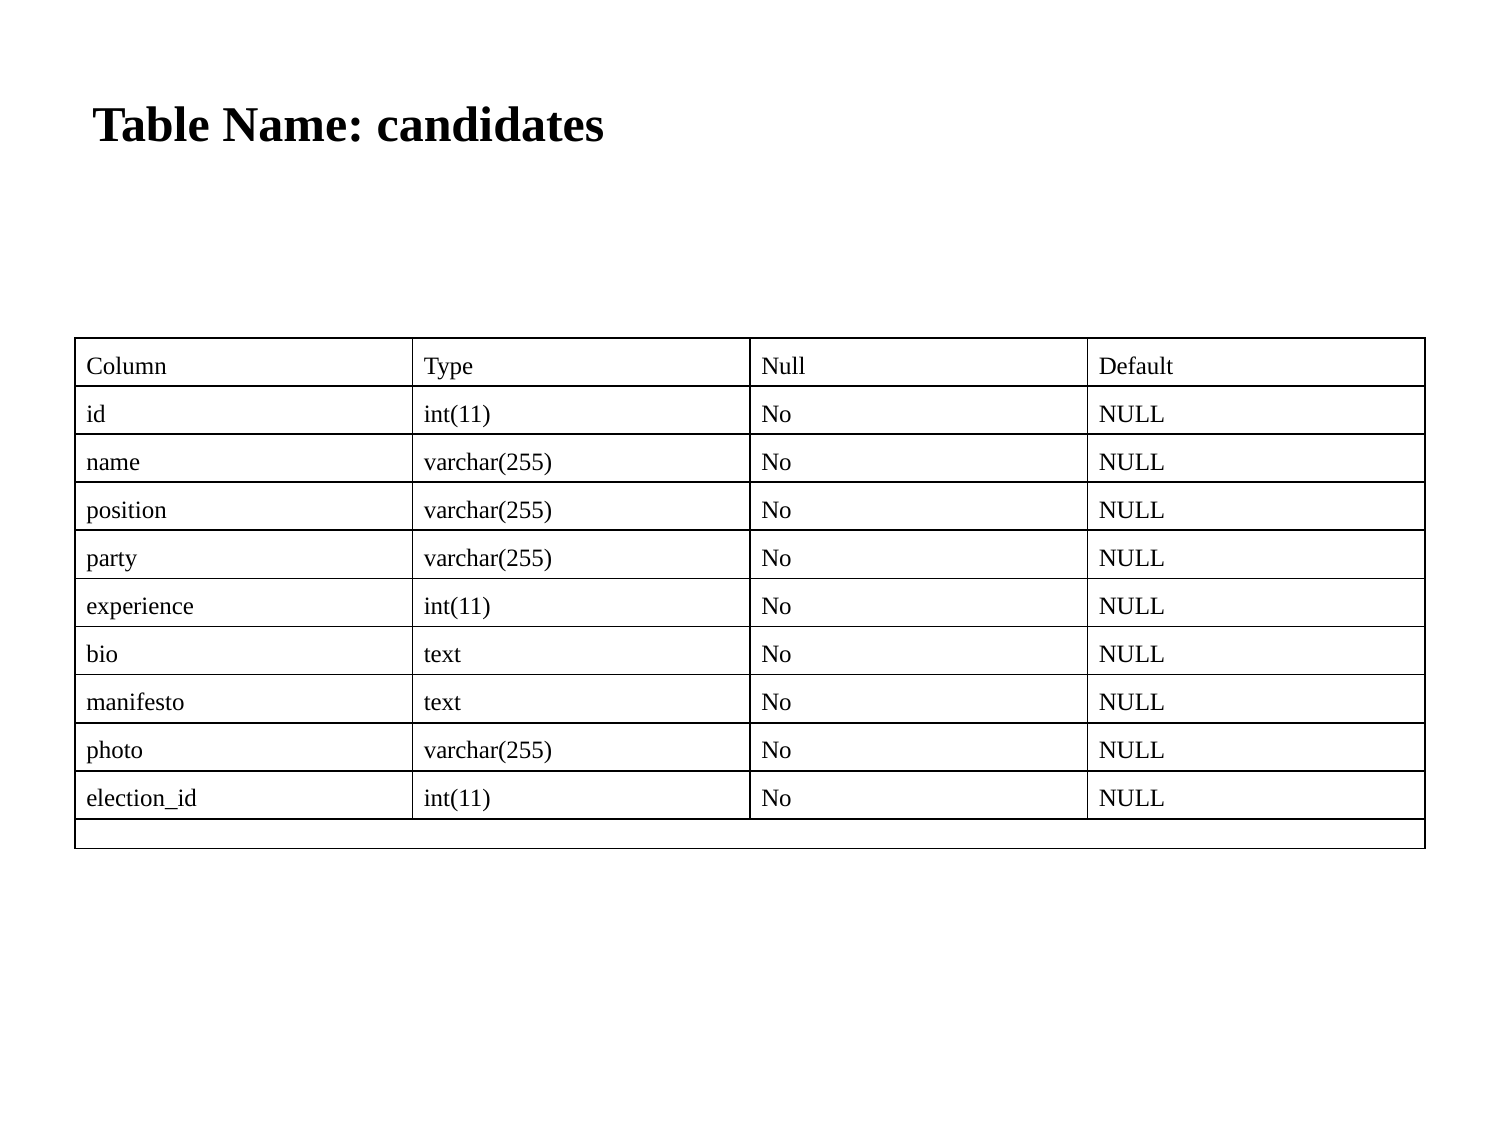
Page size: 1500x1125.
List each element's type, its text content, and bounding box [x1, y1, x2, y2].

table_cell No [751, 675, 1087, 722]
table_cell id [76, 387, 412, 433]
table_cell bio [76, 627, 412, 674]
table_cell No [751, 724, 1087, 770]
table_cell NULL [1088, 435, 1424, 481]
table_cell int(11) [413, 772, 749, 818]
table_cell No [751, 435, 1087, 481]
table_cell NULL [1088, 387, 1424, 433]
table_header Column [76, 339, 412, 385]
table_cell NULL [1088, 675, 1424, 722]
table_cell No [751, 627, 1087, 674]
table_cell text [413, 675, 749, 722]
table_cell NULL [1088, 627, 1424, 674]
table_cell manifesto [76, 675, 412, 722]
table_cell No [751, 483, 1087, 529]
table_cell int(11) [413, 387, 749, 433]
table_cell photo [76, 724, 412, 770]
text_box Table Name: candidates [77, 83, 620, 219]
table_cell party [76, 531, 412, 578]
table_cell varchar(255) [413, 435, 749, 481]
table_cell experience [76, 579, 412, 626]
table_cell NULL [1088, 772, 1424, 818]
table_header Null [751, 339, 1087, 385]
table_cell election_id [76, 772, 412, 818]
table_cell NULL [1088, 724, 1424, 770]
table_cell name [76, 435, 412, 481]
table_cell No [751, 579, 1087, 626]
table_cell varchar(255) [413, 724, 749, 770]
table_cell No [751, 772, 1087, 818]
table_cell int(11) [413, 579, 749, 626]
table_cell [76, 820, 1424, 848]
table_cell No [751, 531, 1087, 578]
table_cell NULL [1088, 579, 1424, 626]
table_cell text [413, 627, 749, 674]
table_cell position [76, 483, 412, 529]
table_header Default [1088, 339, 1424, 385]
table_cell NULL [1088, 531, 1424, 578]
table_header Type [413, 339, 749, 385]
table_cell varchar(255) [413, 483, 749, 529]
table_cell varchar(255) [413, 531, 749, 578]
table_cell No [751, 387, 1087, 433]
table_cell NULL [1088, 483, 1424, 529]
